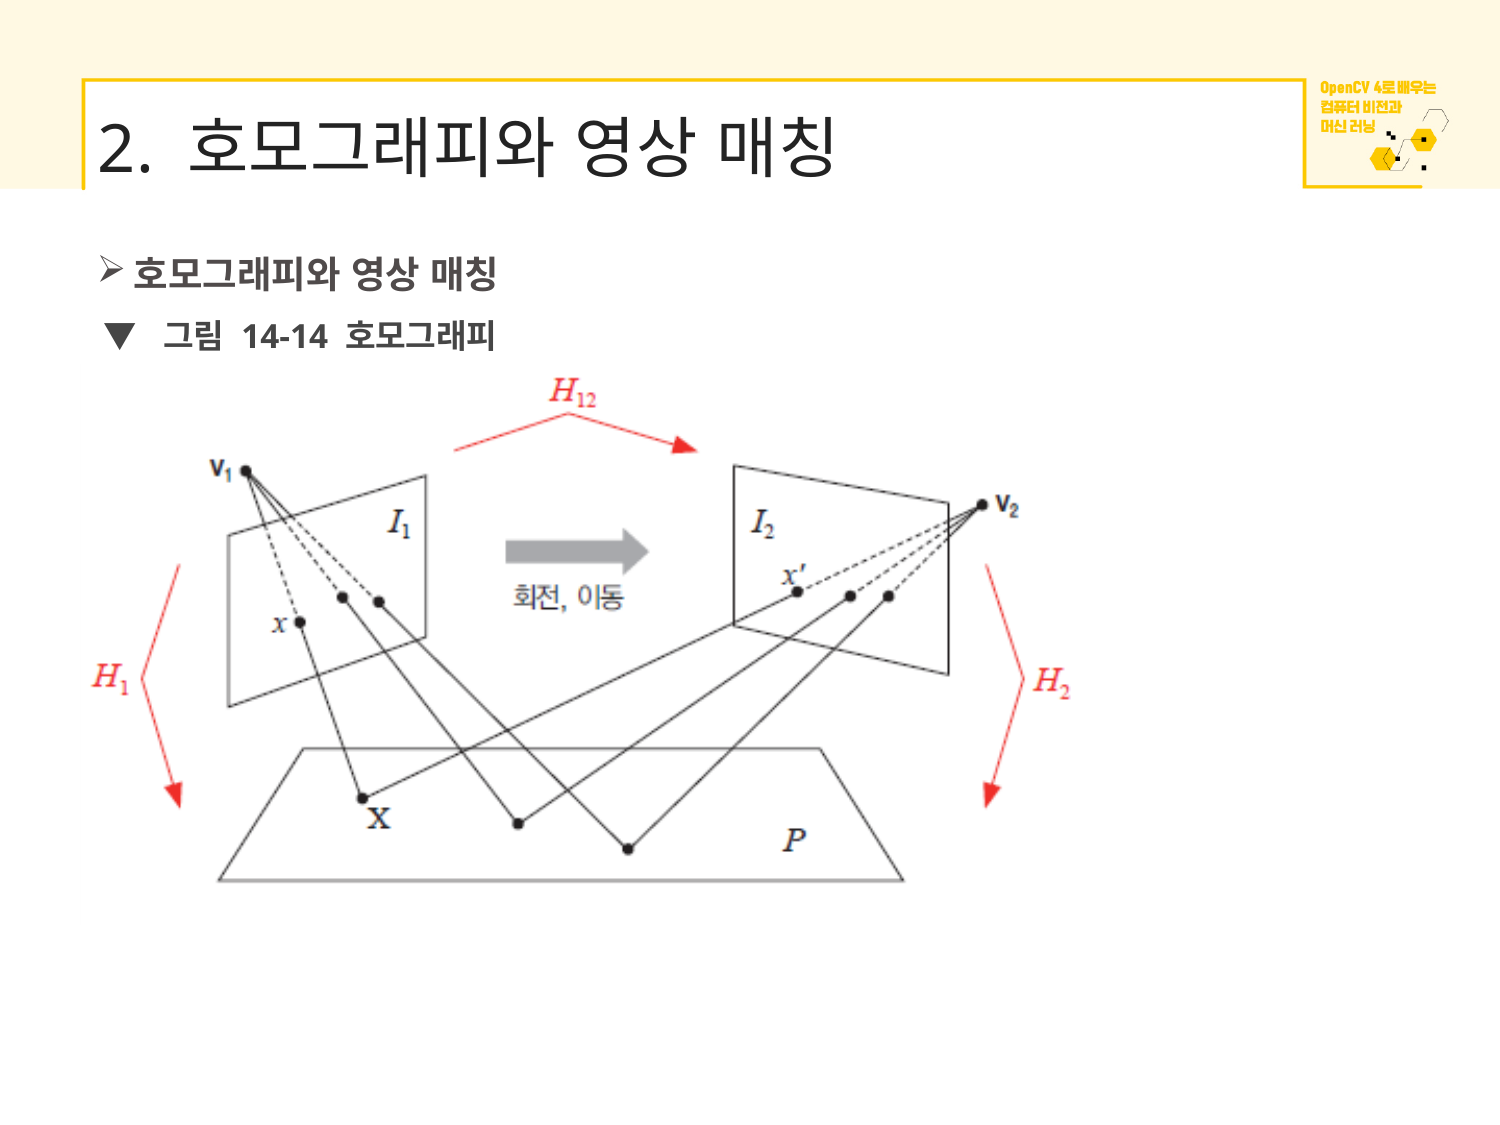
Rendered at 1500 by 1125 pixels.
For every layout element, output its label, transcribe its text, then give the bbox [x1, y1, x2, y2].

text_box ▼ 그림 14-14 호모그래피 [88, 307, 1415, 373]
picture [0, 0, 1500, 1125]
list 호모그래피와 영상 매칭 [81, 239, 1412, 362]
title 2. 호모그래피와 영상 매칭 [82, 61, 1413, 193]
list 호모그래피와 영상 매칭 [81, 373, 1412, 1054]
